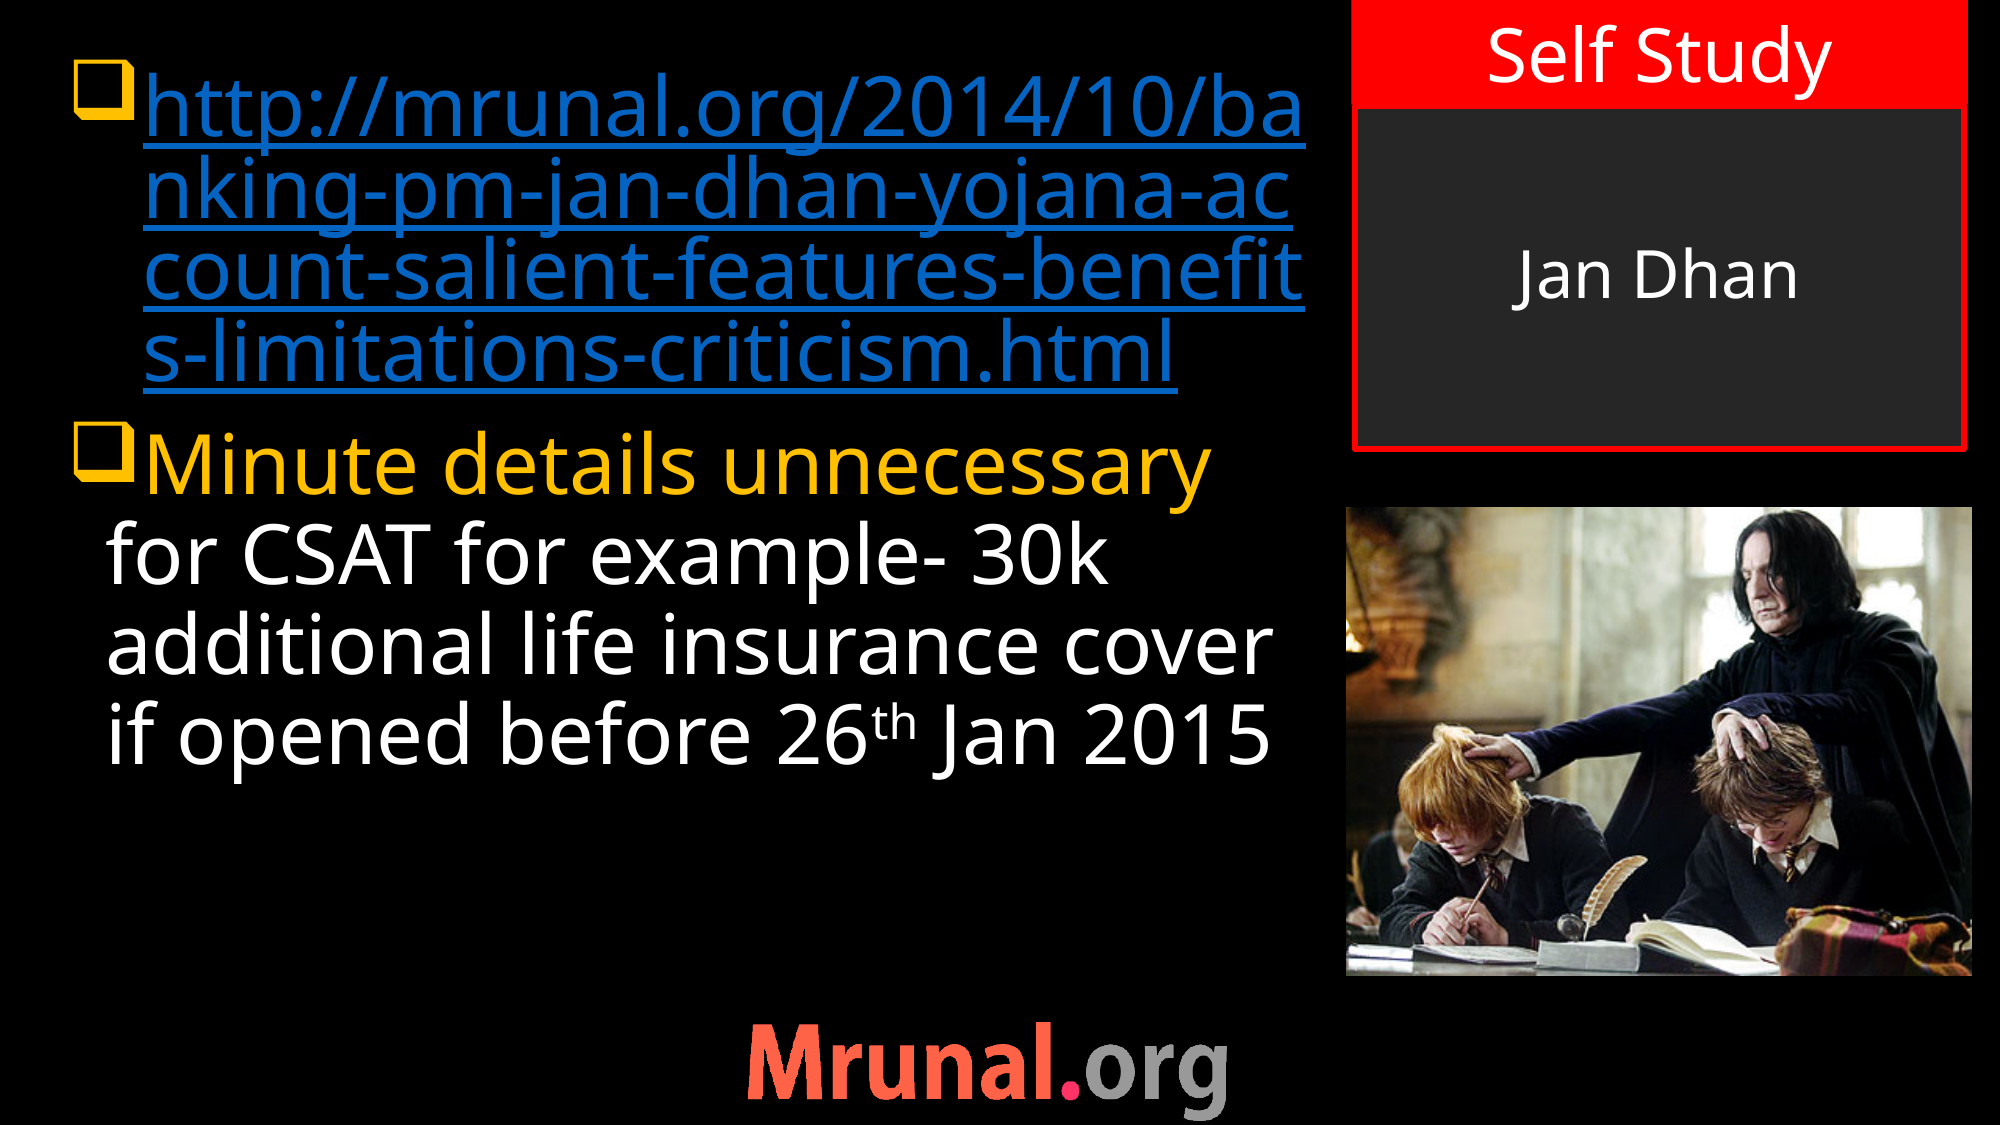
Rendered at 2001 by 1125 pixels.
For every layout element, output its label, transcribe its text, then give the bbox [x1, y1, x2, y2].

list http://mrunal.org/2014/10/banking-pm-jan-dhan-yojana-account-salient-features-benefits-limitations-criticism.html Minute details unnecessary for CSAT for example- 30k additional life insurance cover if opened before 26th Jan 2015 [52, 47, 1325, 1014]
picture [1346, 507, 1972, 976]
title Jan Dhan [1352, 103, 1967, 452]
picture [741, 1014, 1230, 1125]
